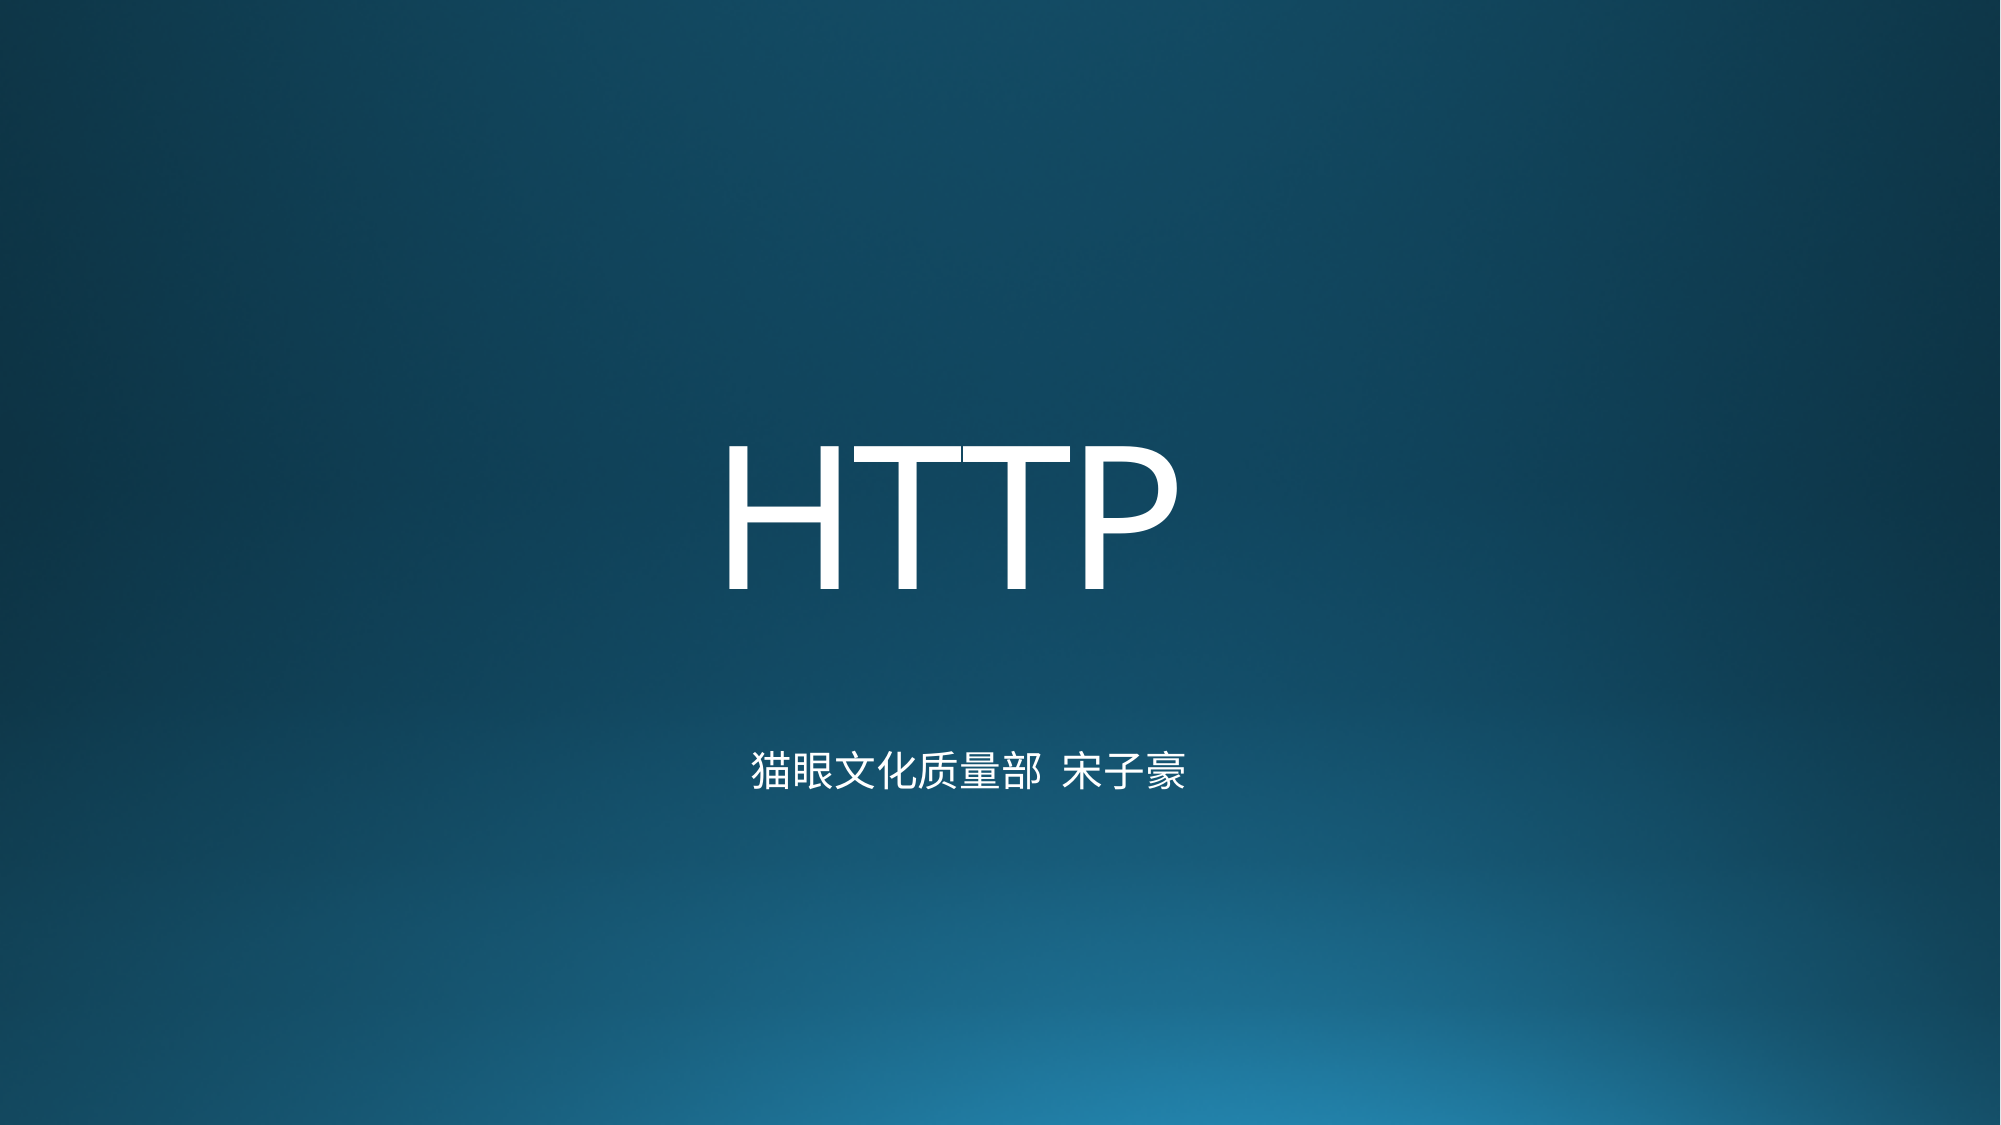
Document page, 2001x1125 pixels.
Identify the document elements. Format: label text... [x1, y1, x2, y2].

text_box 猫眼文化质量部 宋子豪 [736, 737, 1232, 803]
title HTTP [352, 408, 1546, 679]
picture [0, 0, 2001, 1125]
